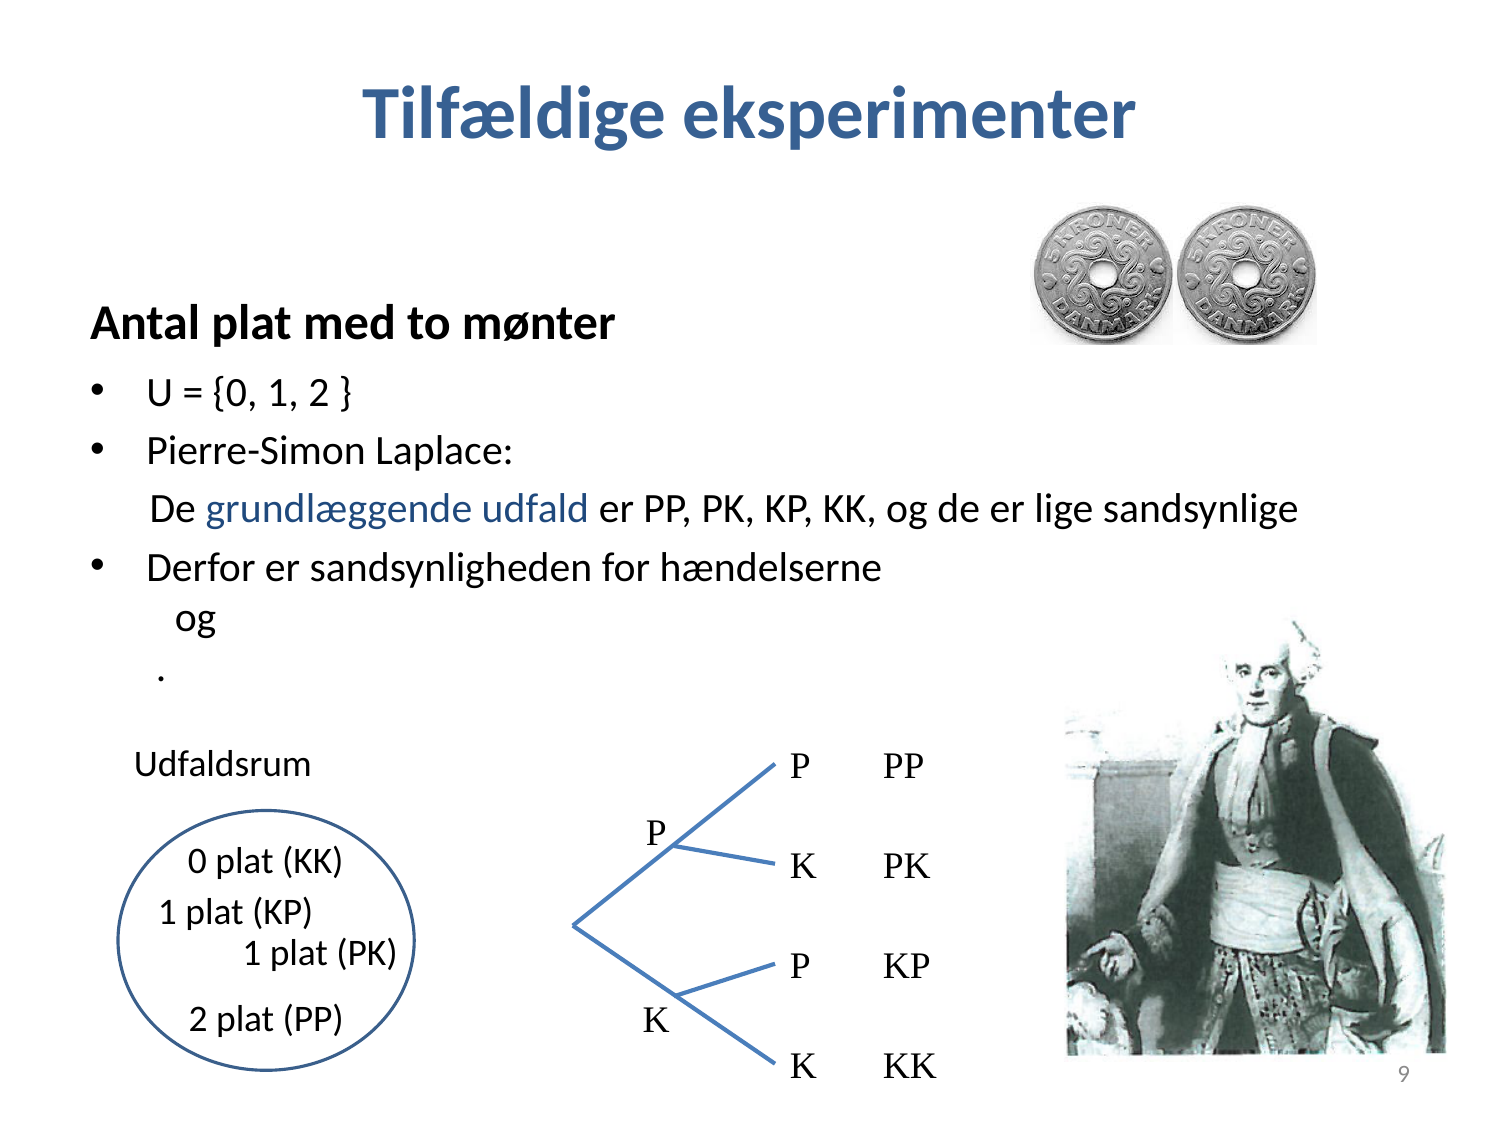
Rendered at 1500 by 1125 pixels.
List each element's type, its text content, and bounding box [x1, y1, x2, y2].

picture [1062, 585, 1452, 1062]
title Tilfældige eksperimenter [75, 45, 1425, 173]
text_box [117, 731, 415, 1071]
slide_number 9 [1074, 1071, 1425, 1103]
list Antal plat med to mønter [75, 184, 738, 357]
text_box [572, 733, 961, 1095]
picture [1029, 201, 1318, 345]
